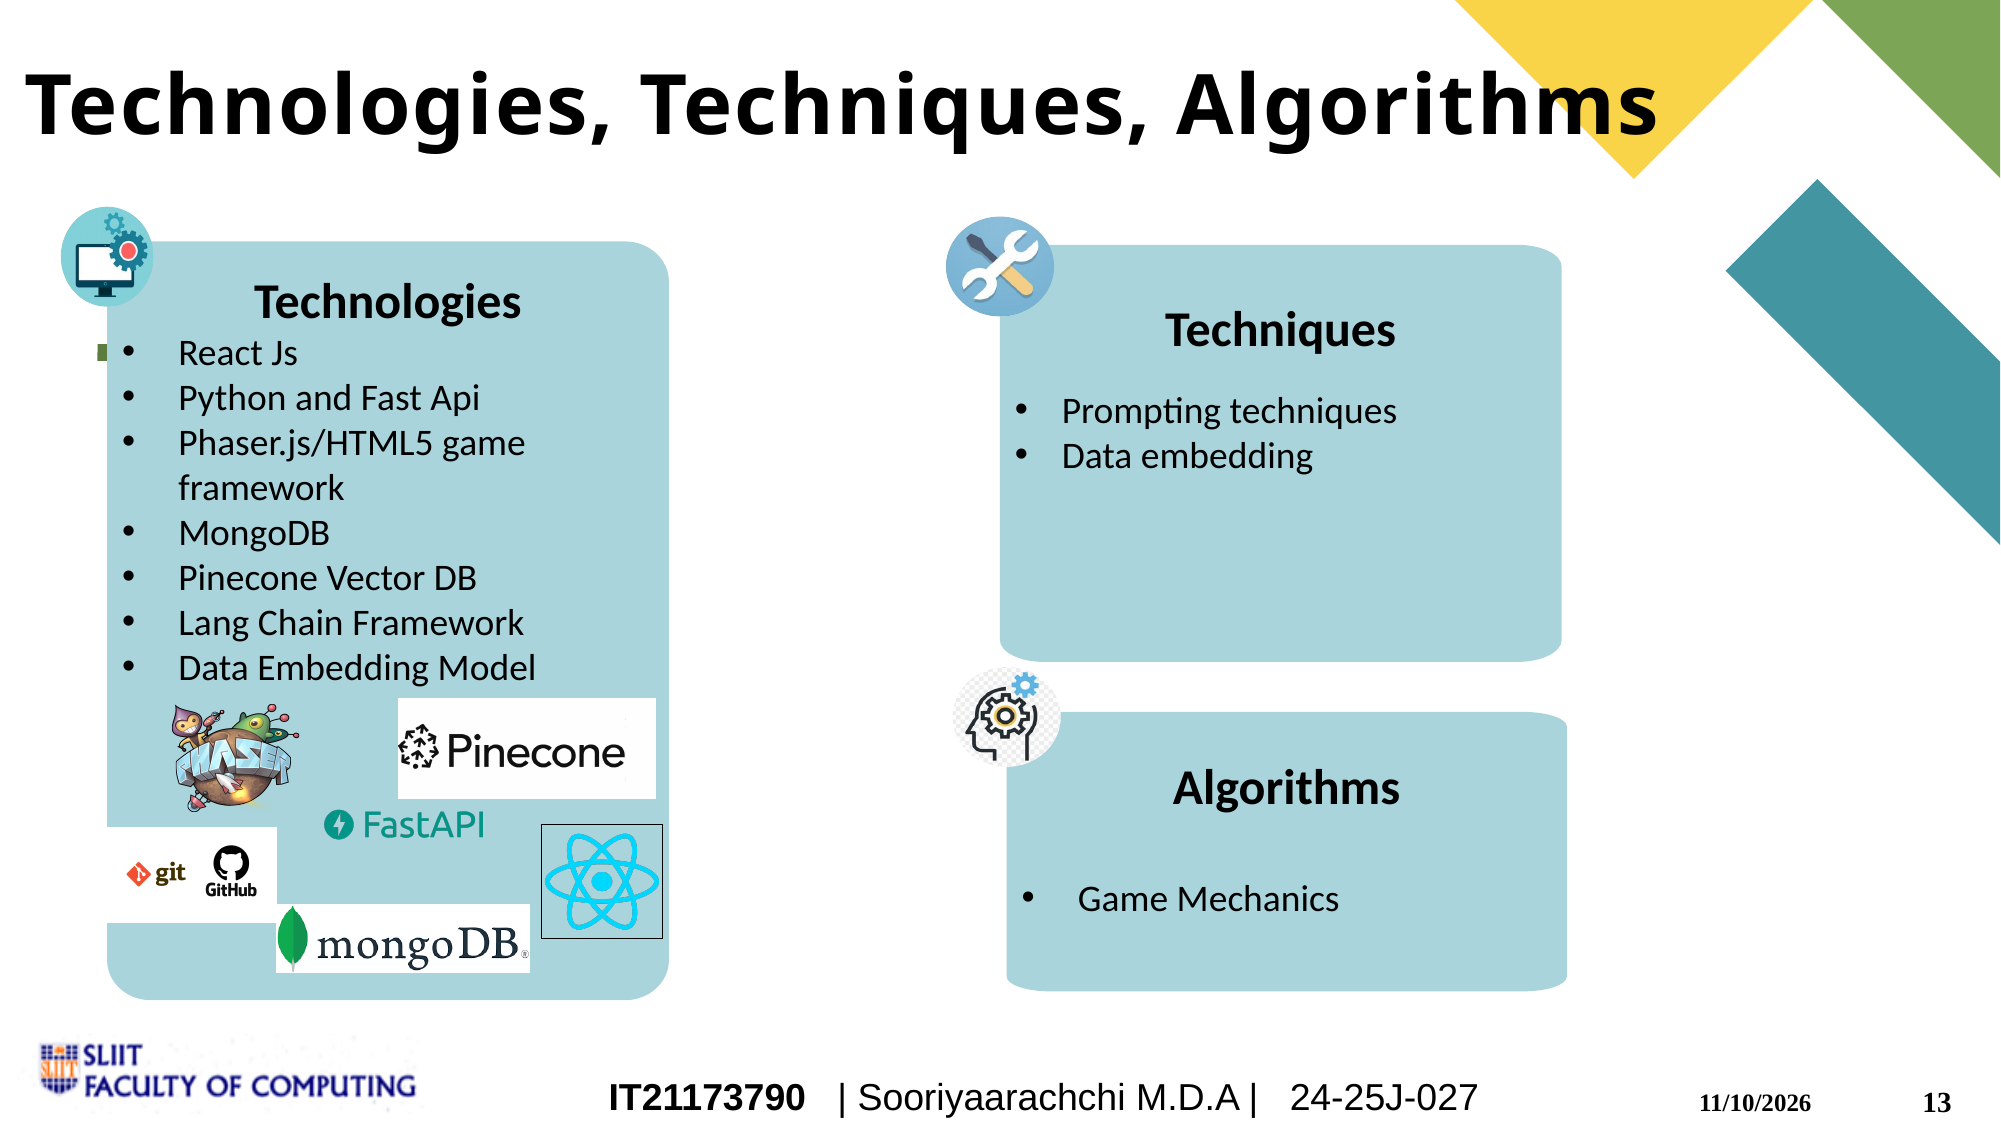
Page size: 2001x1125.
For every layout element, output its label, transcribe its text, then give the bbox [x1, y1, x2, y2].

text_box [60, 206, 154, 307]
picture [17, 1024, 428, 1114]
text_box IT21173790 | Sooriyaarachchi M.D.A | 24-25J-027 [484, 1064, 1604, 1125]
text_box Technologies React Js Python and Fast Api Phaser.js/HTML5 game framework MongoDB Pinecone Vector DB Lang Chain Framework Data Embedding Model [107, 241, 669, 1001]
text_box [85, 670, 577, 812]
picture [107, 827, 530, 973]
text_box 3/18/2025 [1684, 1079, 1900, 1120]
title Technologies, Techniques, Algorithms [24, 32, 2000, 151]
picture [168, 698, 656, 863]
text_box Algorithms Game Mechanics [1006, 711, 1567, 992]
text_box [945, 216, 1055, 317]
text_box [952, 666, 1061, 767]
text_box Techniques Prompting techniques Data embedding [999, 244, 1562, 662]
text_box 13 [1907, 1076, 1994, 1117]
picture [541, 824, 663, 940]
